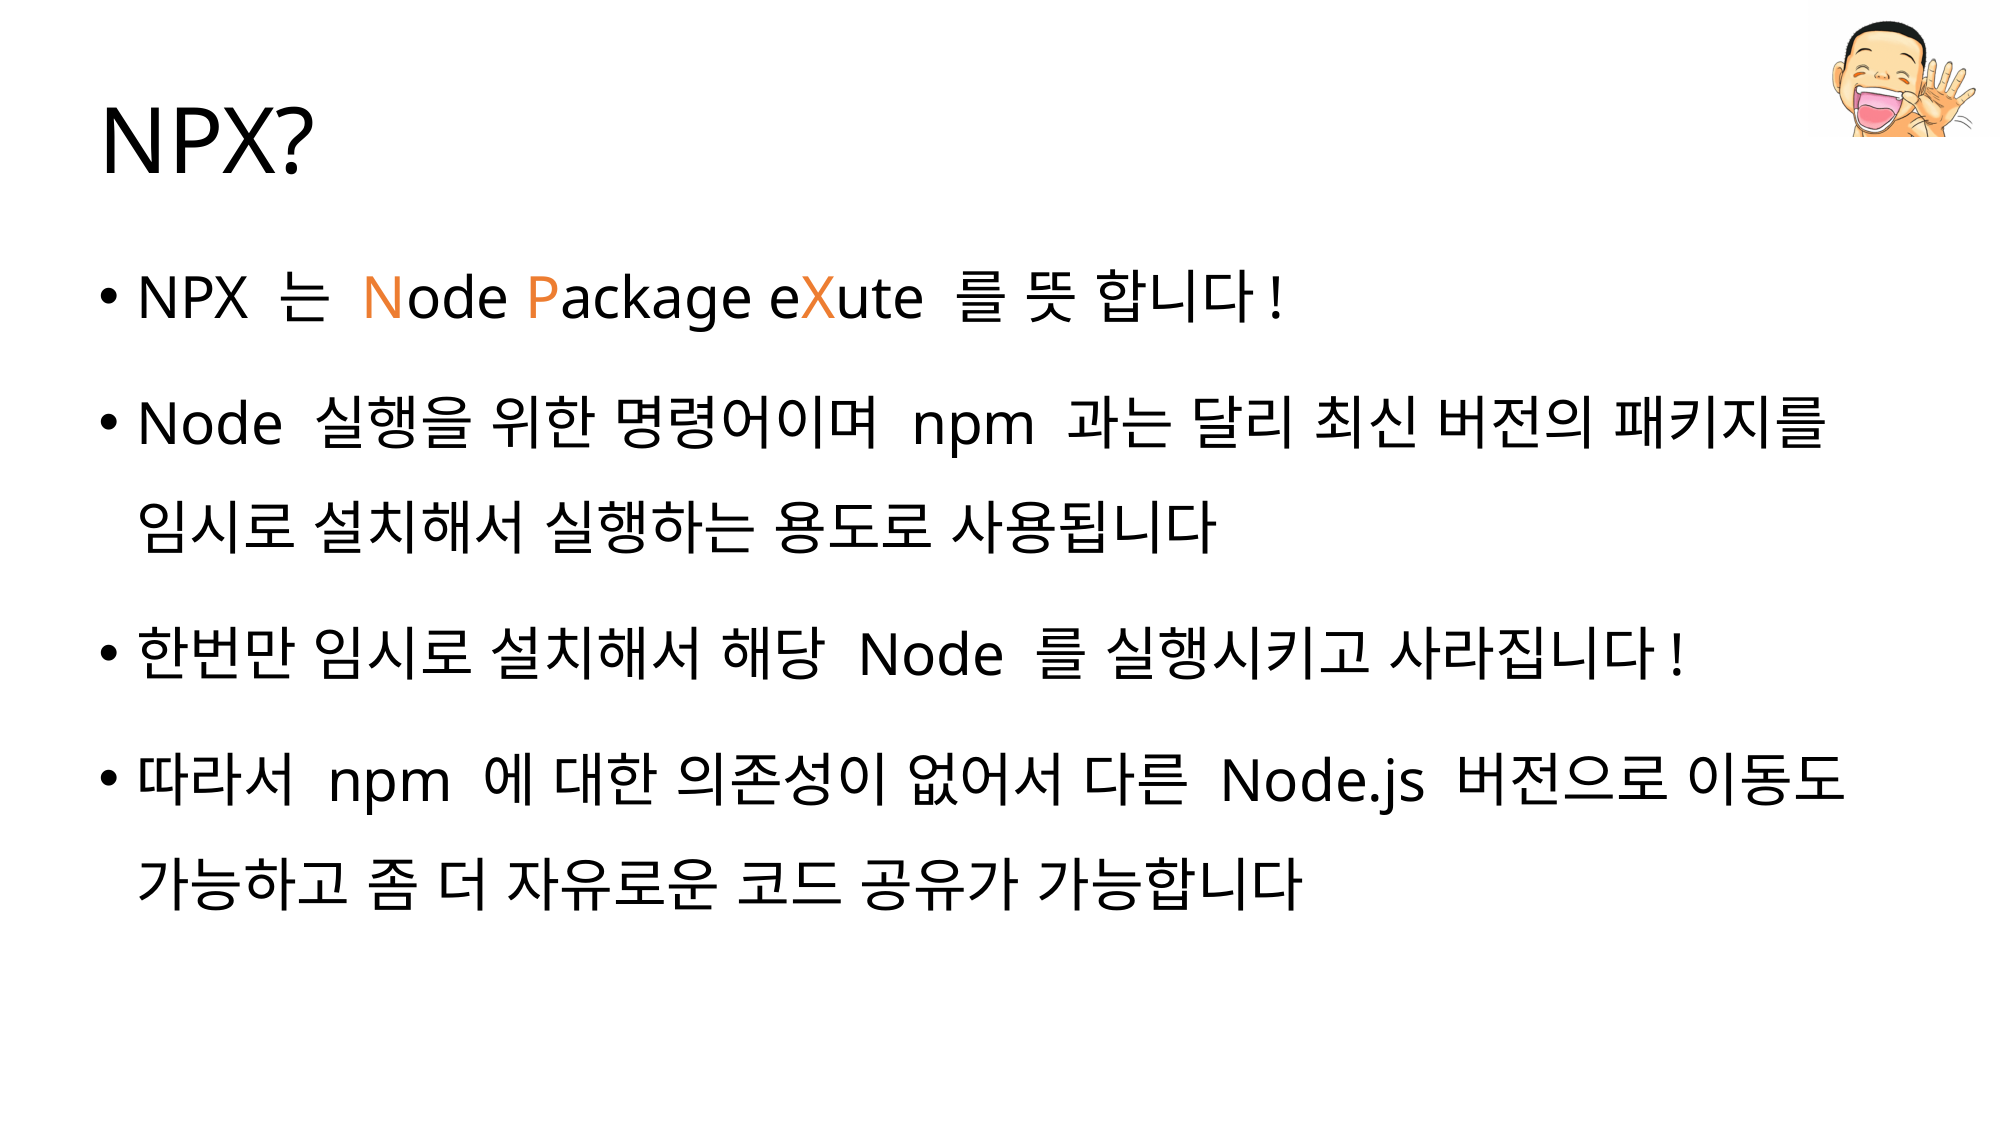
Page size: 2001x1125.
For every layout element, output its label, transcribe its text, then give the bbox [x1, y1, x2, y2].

picture [1931, 0, 2000, 137]
list NPX 는 Node Package eXute 를 뜻 합니다! Node 실행을 위한 명령어이며 npm 과는 달리 최신 버전의 패키지를 임시로 설치해서 실행하는 용도로 사용됩니다 한번만 임시로 설치해서 해당 Node 를 실행시키고 사라집니다! 따라서 npm 에 대한 의존성이 없어서 다른 Node.js 버전으로 이동도 가능하고 좀 더 자유로운 코드 공유가 가능합니다 [83, 217, 1931, 1125]
title NPX? [83, 0, 1931, 217]
